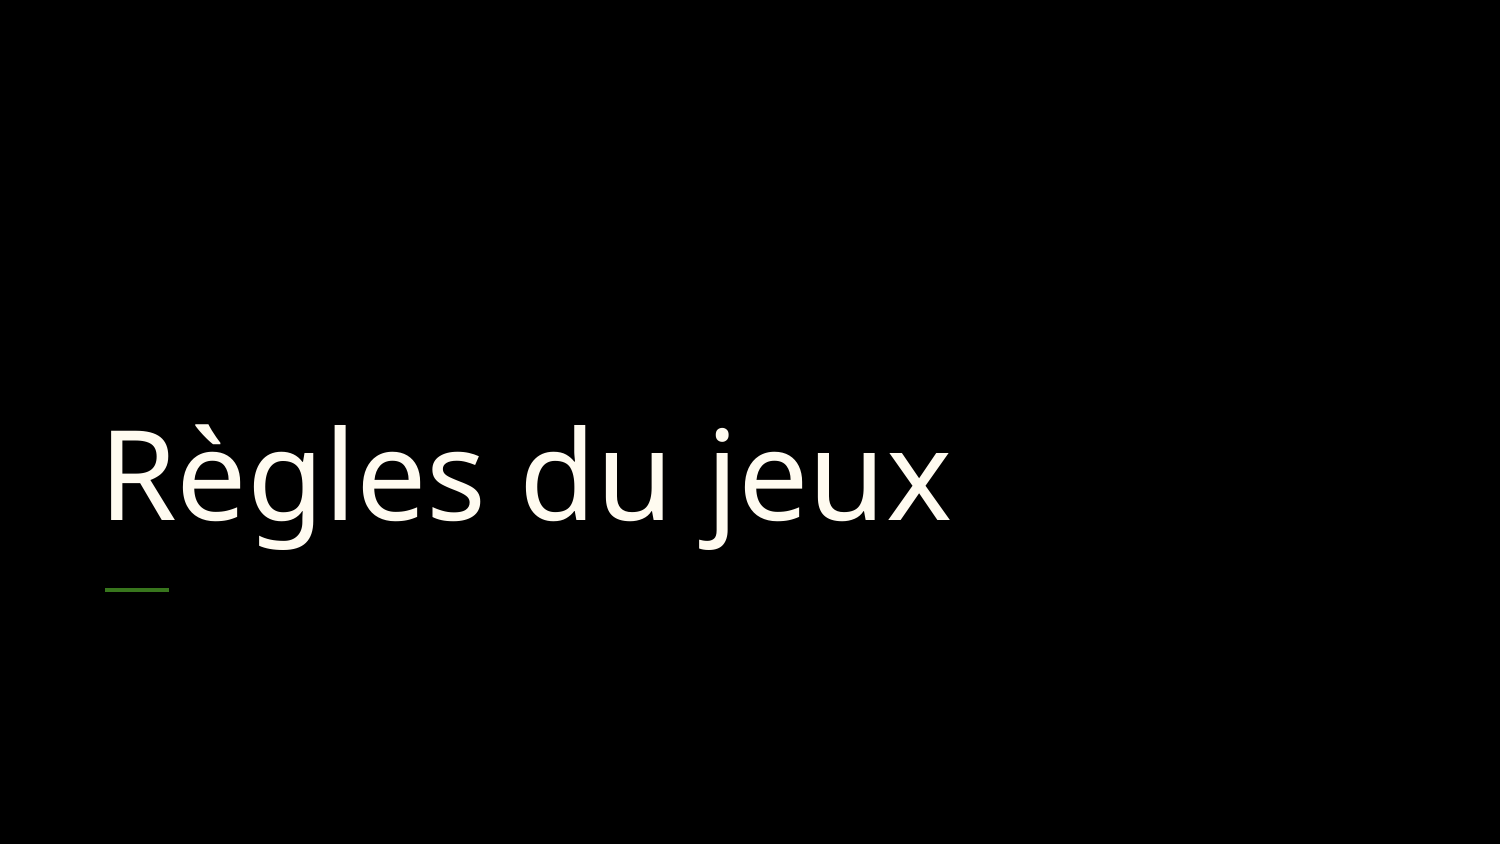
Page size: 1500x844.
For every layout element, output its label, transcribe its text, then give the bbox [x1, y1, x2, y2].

title Règles du jeux [84, 310, 1416, 561]
